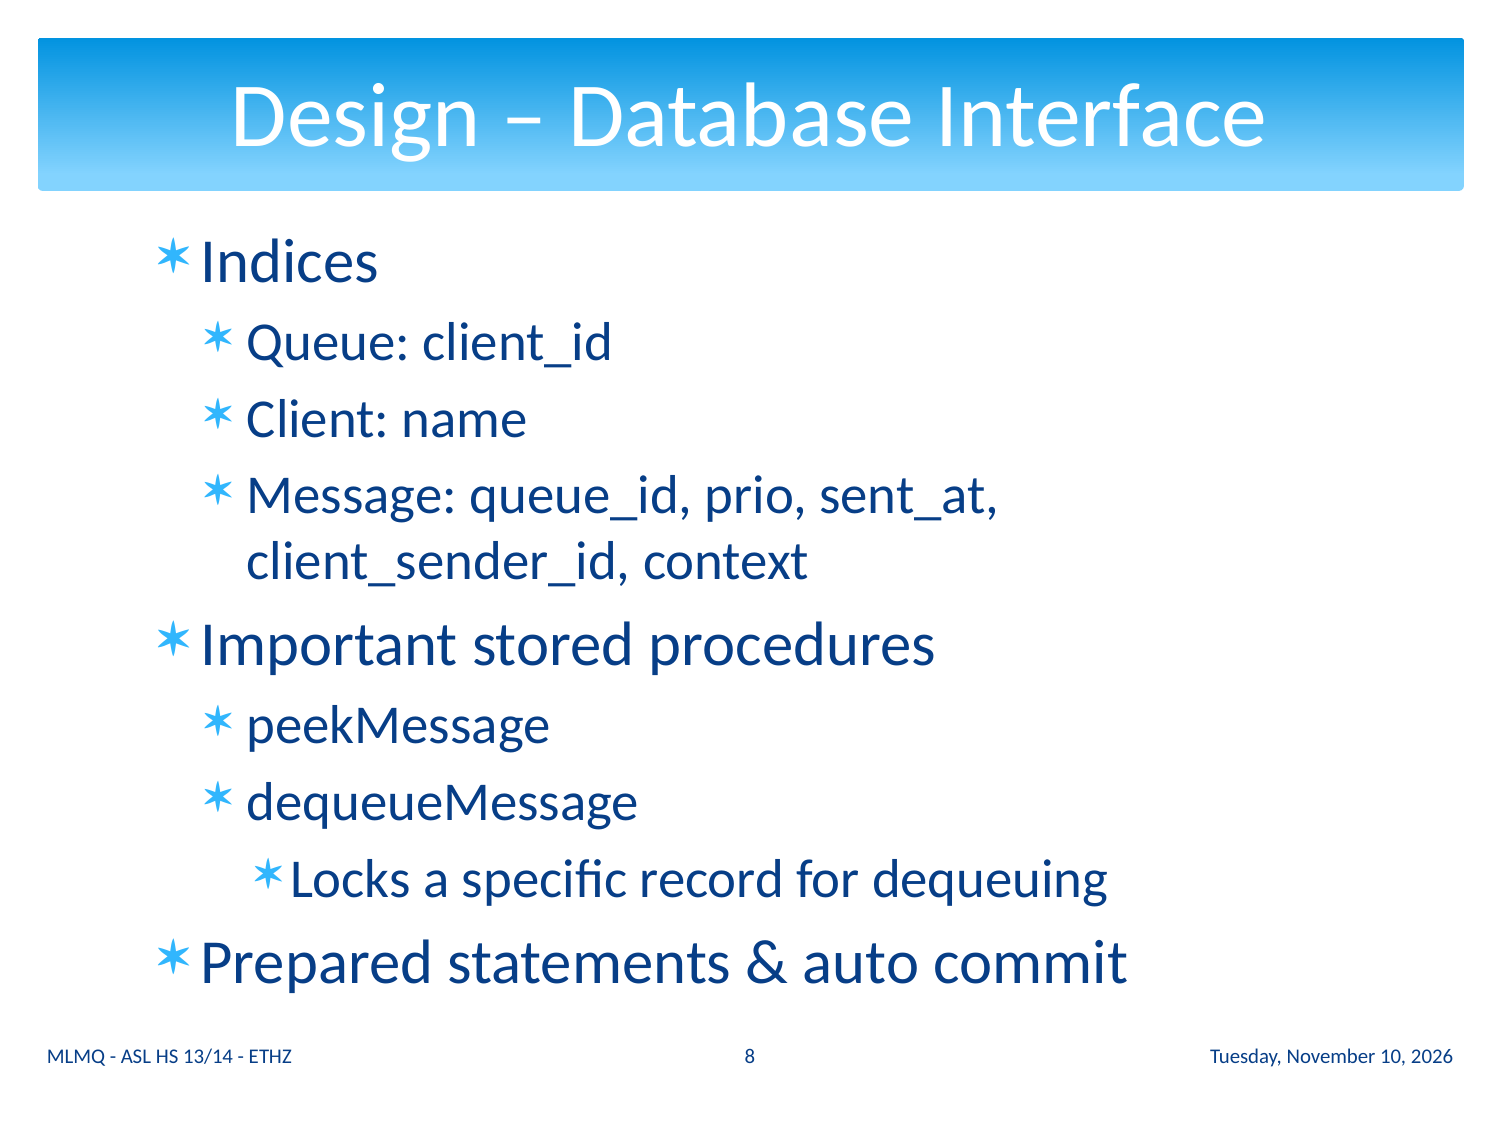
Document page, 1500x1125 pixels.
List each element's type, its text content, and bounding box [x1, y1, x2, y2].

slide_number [847, 1025, 1469, 1086]
footer MLMQ - ASL HS 13/14 - ETHZ [31, 1025, 653, 1086]
title Design – Database Interface [75, 6, 1425, 213]
list Indices Queue: client_id Client: name Message: queue_id, prio, sent_at, client_sender_id, context Important stored procedures peekMessage dequeueMessage Locks a specific record for dequeuing Prepared statements & auto commit [143, 213, 1359, 1005]
slide_number 8 [654, 1025, 846, 1086]
